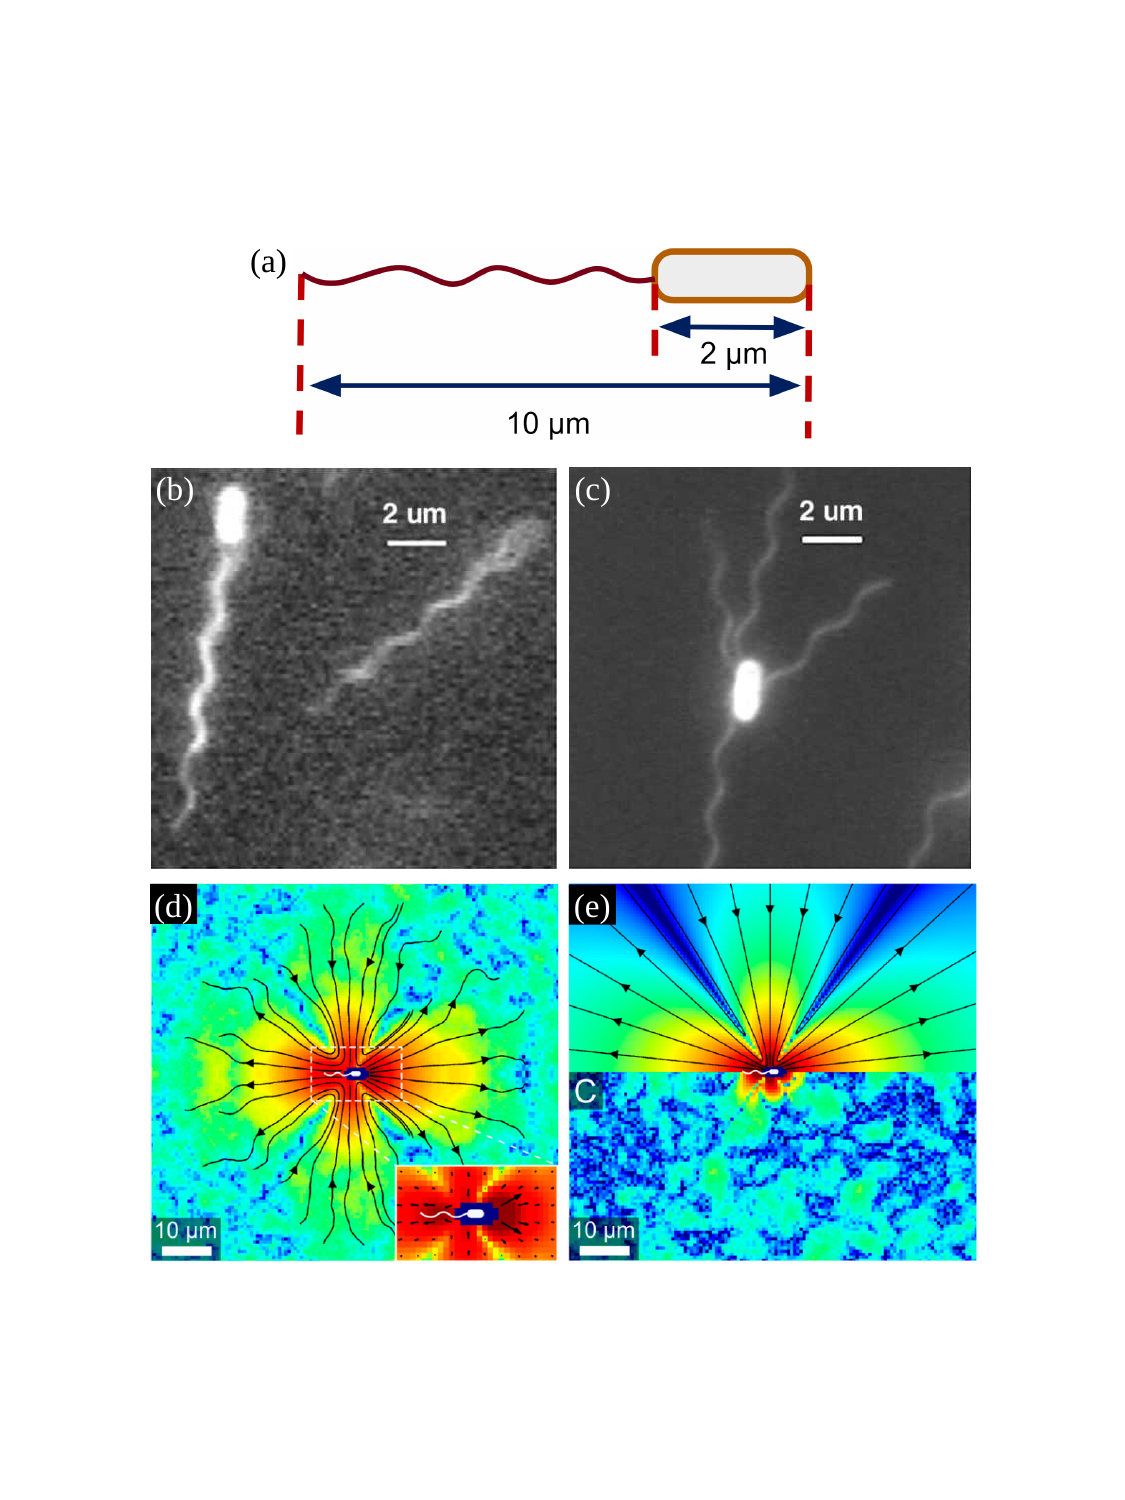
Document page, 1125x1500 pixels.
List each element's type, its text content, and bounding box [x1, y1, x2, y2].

picture [293, 248, 817, 442]
picture [149, 883, 977, 1261]
picture [569, 467, 972, 869]
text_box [151, 467, 557, 869]
text_box (a) [248, 239, 290, 280]
picture [972, 1182, 977, 1192]
